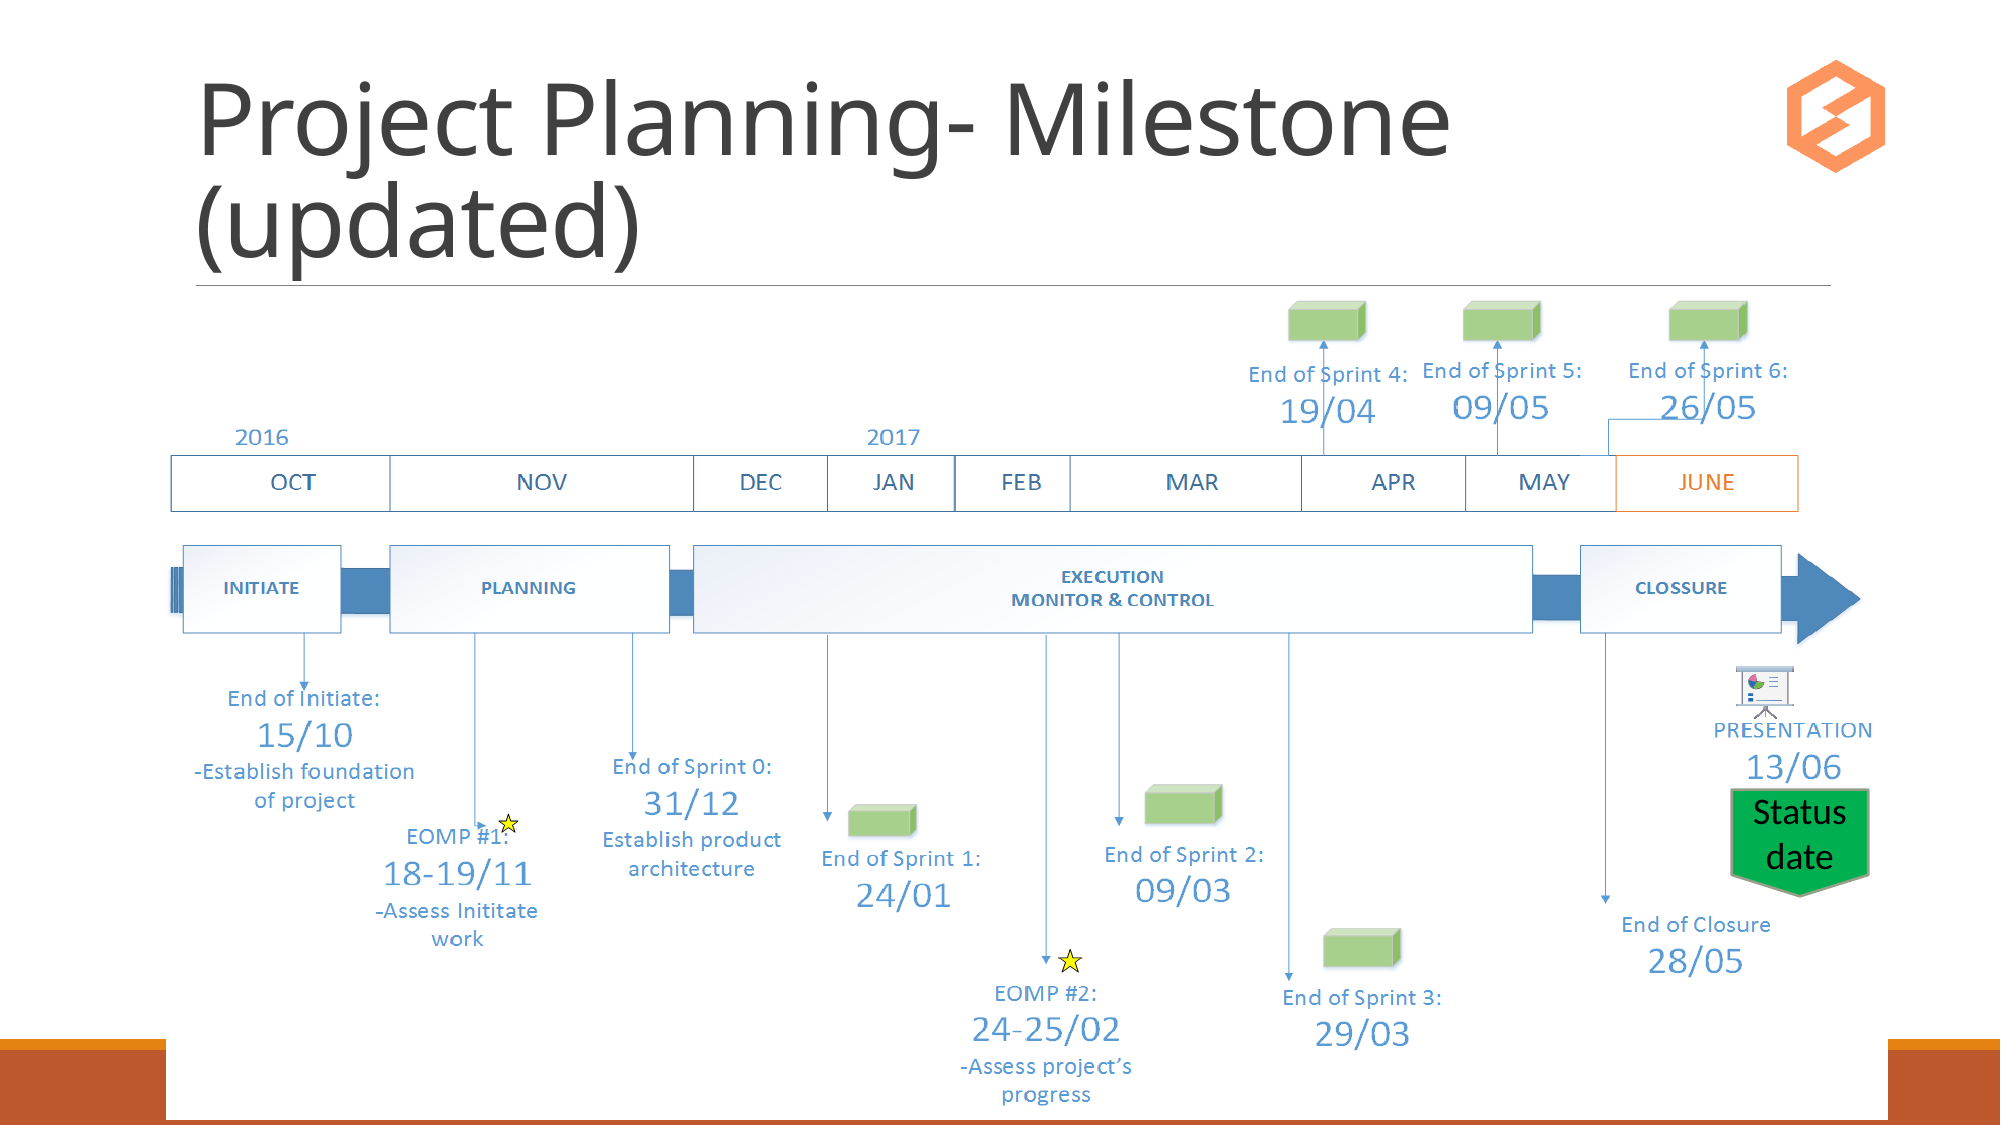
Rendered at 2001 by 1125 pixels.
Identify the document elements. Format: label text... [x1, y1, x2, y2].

title Project Planning- Milestone (updated) [180, 47, 1830, 285]
picture [1783, 59, 1888, 175]
picture [166, 297, 1889, 1120]
